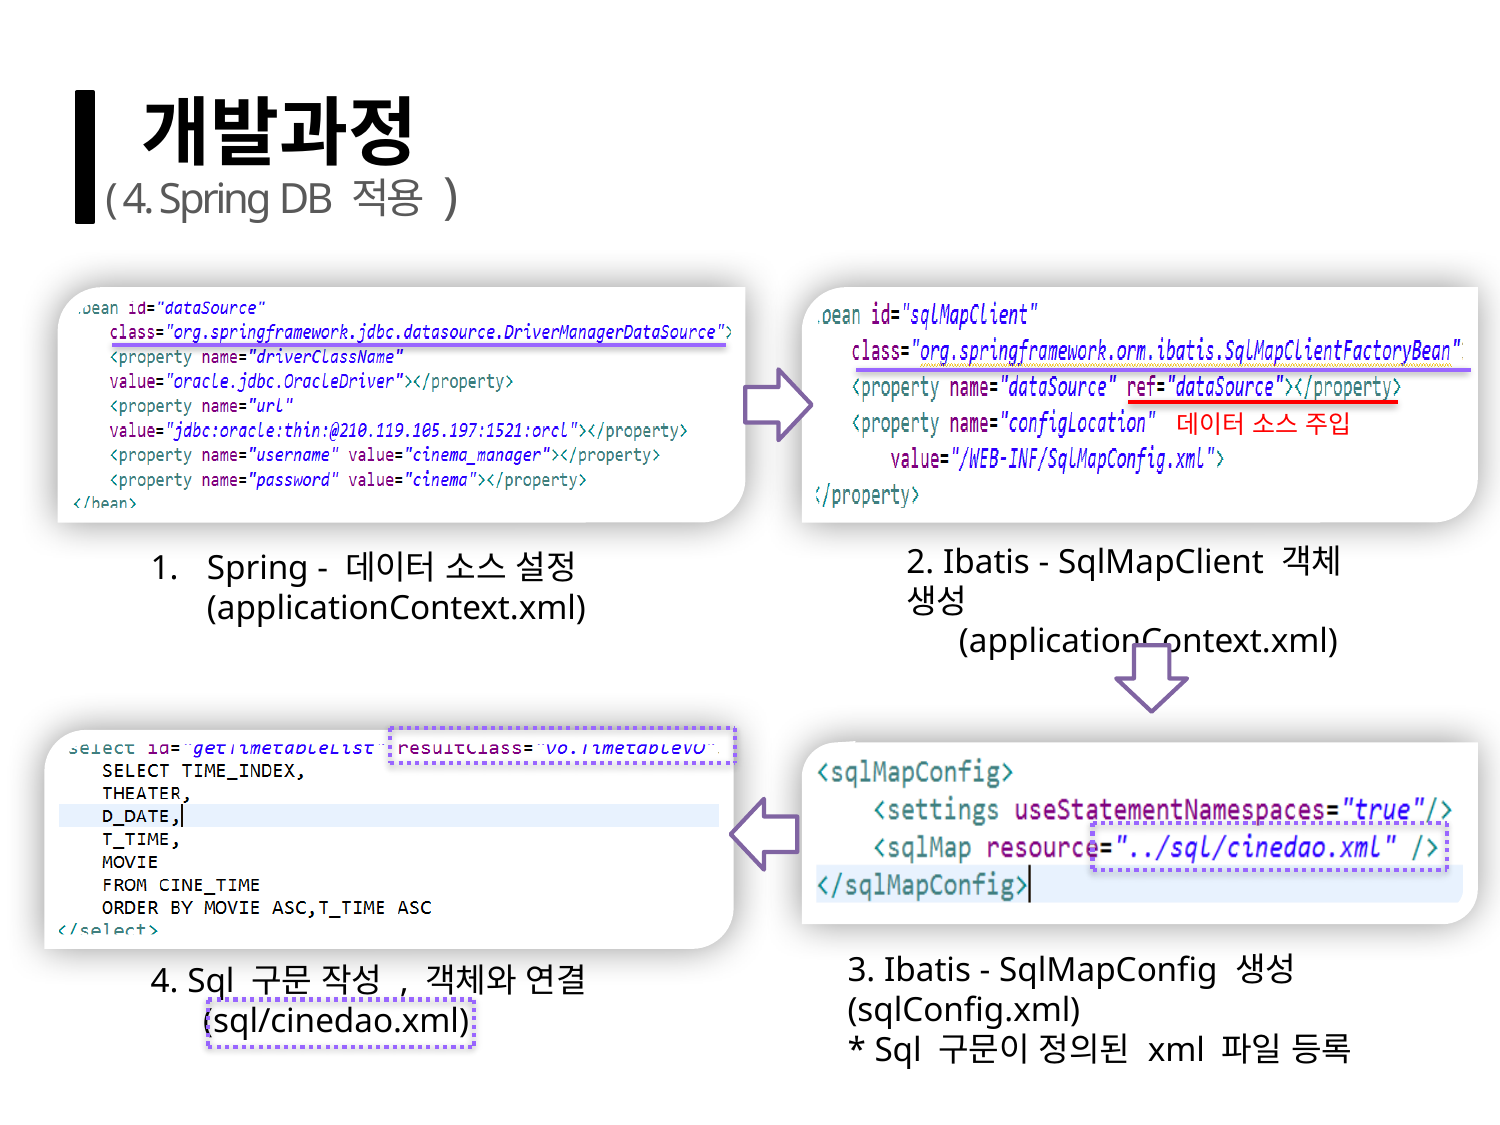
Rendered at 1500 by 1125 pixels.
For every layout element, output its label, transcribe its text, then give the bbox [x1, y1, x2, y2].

text_box 4. Sql 구문 작성 , 객체와 연결 (sql/cinedao.xml) [135, 952, 892, 1047]
text_box ( 4. Spring DB 적용 ) [90, 155, 474, 231]
picture [808, 749, 1471, 918]
text_box 2. Ibatis - SqlMapClient 객체 생성 (applicationContext.xml) [891, 550, 1412, 707]
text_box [1092, 822, 1448, 871]
text_box [75, 90, 95, 224]
picture [51, 736, 727, 942]
text_box [730, 796, 800, 872]
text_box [208, 999, 474, 1047]
text_box Spring - 데이터 소스 설정(applicationContext.xml) [135, 538, 632, 634]
text_box 3. Ibatis - SqlMapConfig 생성 (sqlConfig.xml) * Sql 구문이 정의된 xml 파일 등록 [832, 940, 1500, 1115]
picture [64, 294, 739, 516]
text_box [743, 367, 803, 443]
text_box 개발과정 [126, 77, 433, 182]
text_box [389, 727, 736, 764]
picture [808, 294, 1471, 516]
text_box [1114, 643, 1190, 714]
